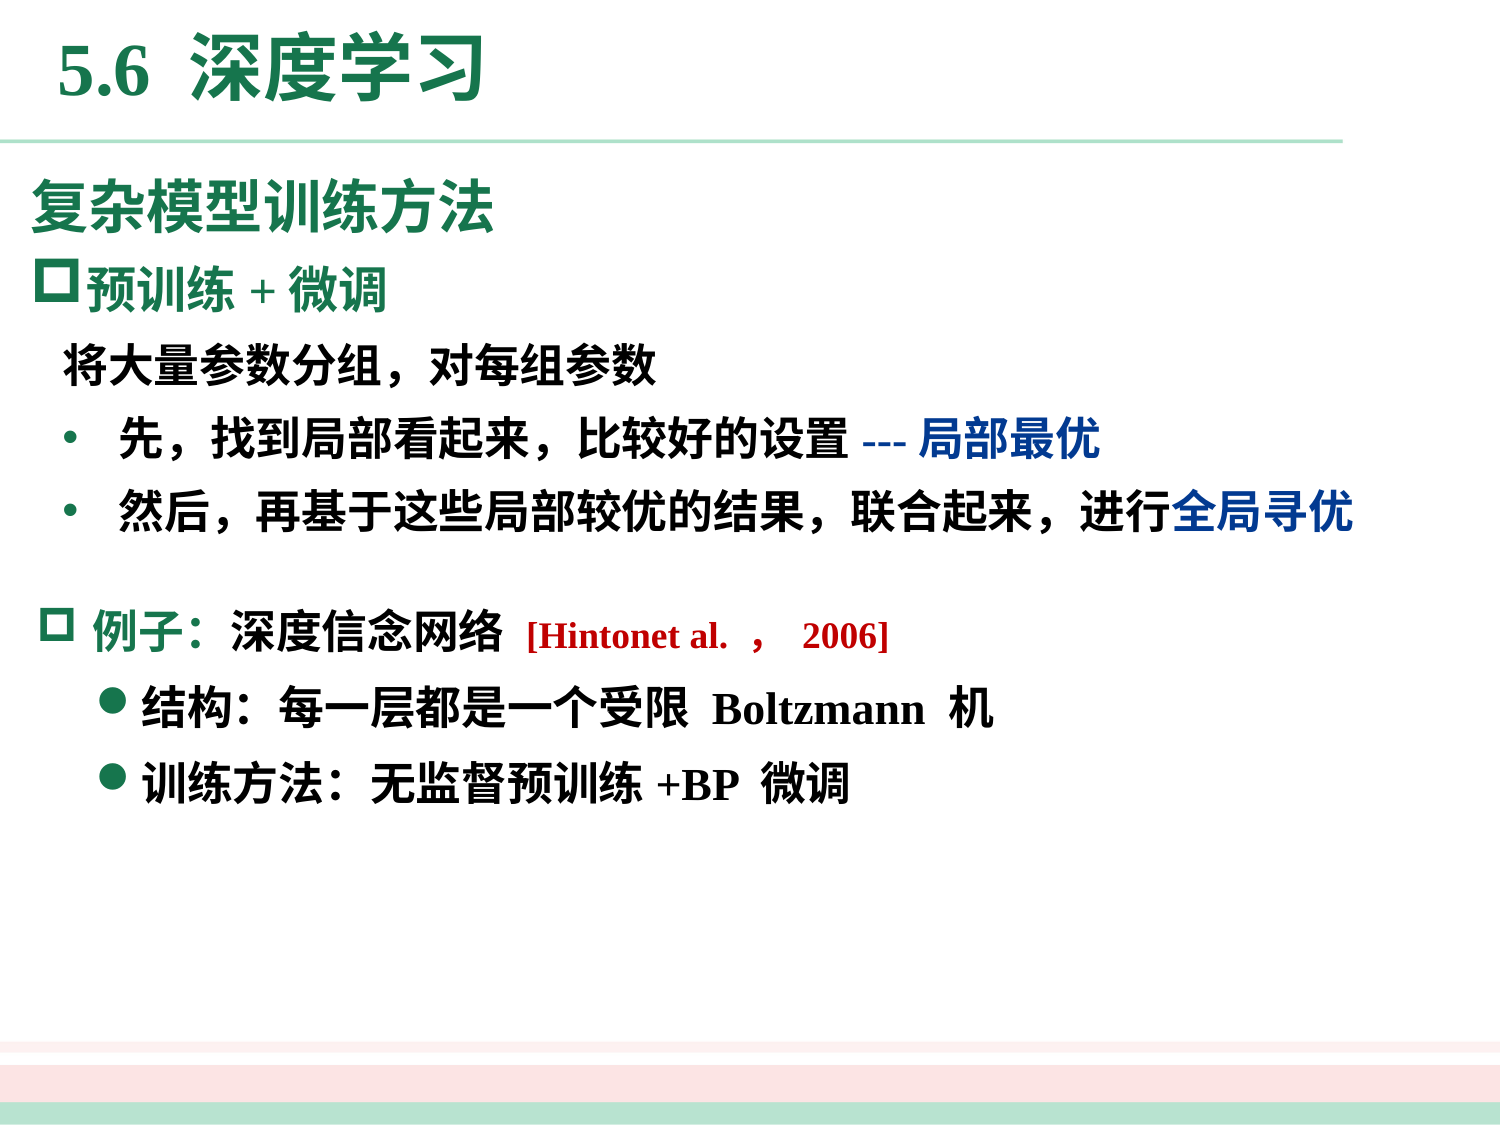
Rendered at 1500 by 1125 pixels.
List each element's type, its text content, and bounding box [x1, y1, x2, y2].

title 5.6 深度学习 [42, 7, 1337, 135]
list 复杂模型训练方法 预训练+微调 将大量参数分组，对每组参数 先，找到局部看起来，比较好的设置---局部最优 然后，再基于这些局部较优的结果，联合起来，进行全局寻优 [15, 155, 1429, 550]
text_box 例子：深度信念网络 [Hintonet al. ， 2006] 结构：每一层都是一个受限 Boltzmann 机 训练方法：无监督预训练+BP 微调 [21, 595, 1436, 858]
picture [0, 0, 1500, 1125]
